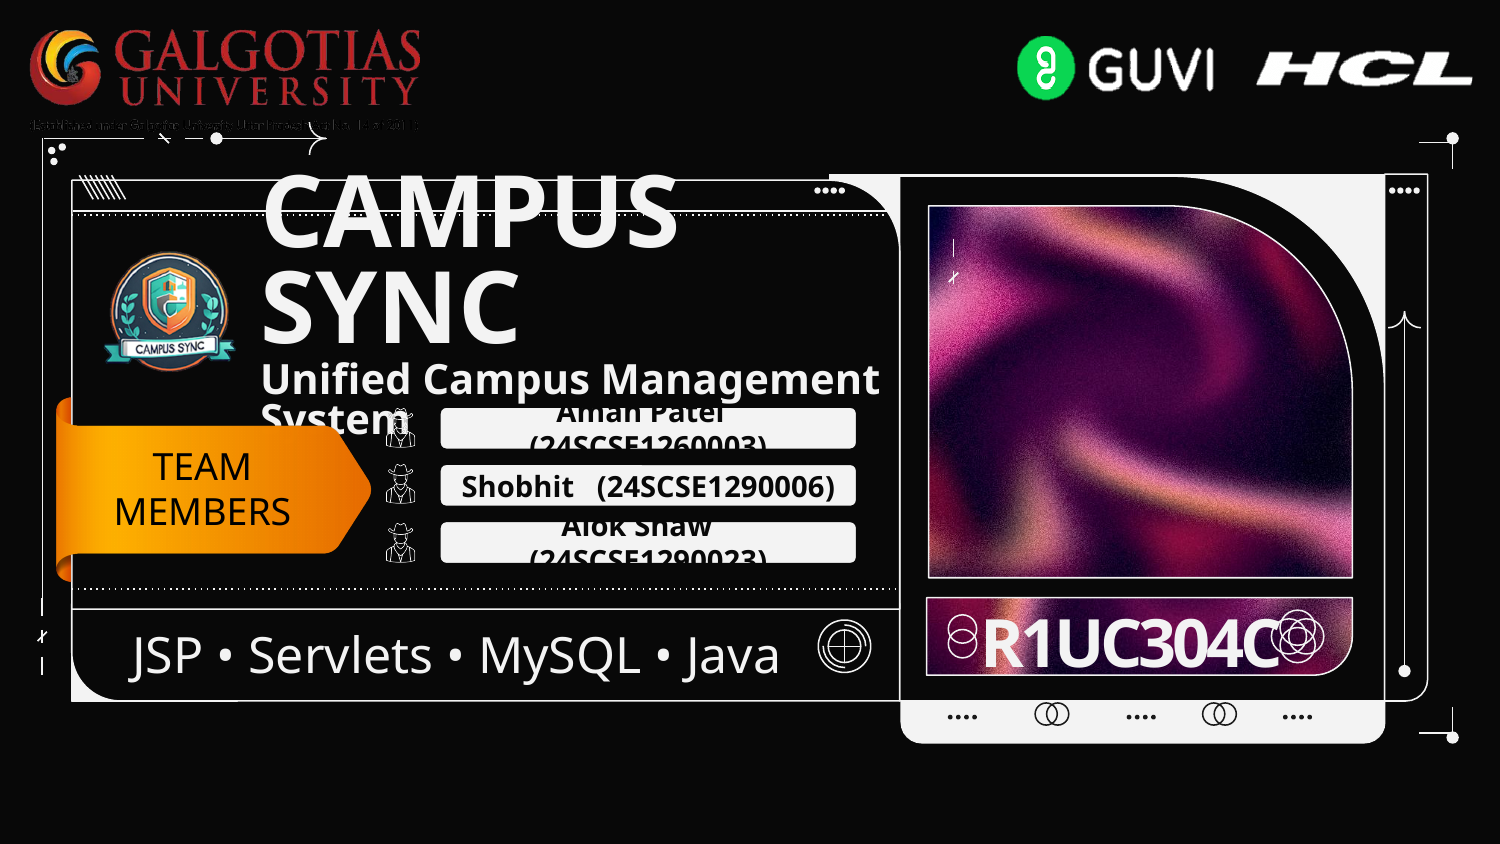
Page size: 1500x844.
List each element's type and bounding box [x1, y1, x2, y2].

picture [1017, 36, 1473, 111]
text_box [377, 405, 859, 567]
text_box [35, 105, 1453, 744]
picture [30, 251, 392, 613]
picture [27, 29, 420, 132]
